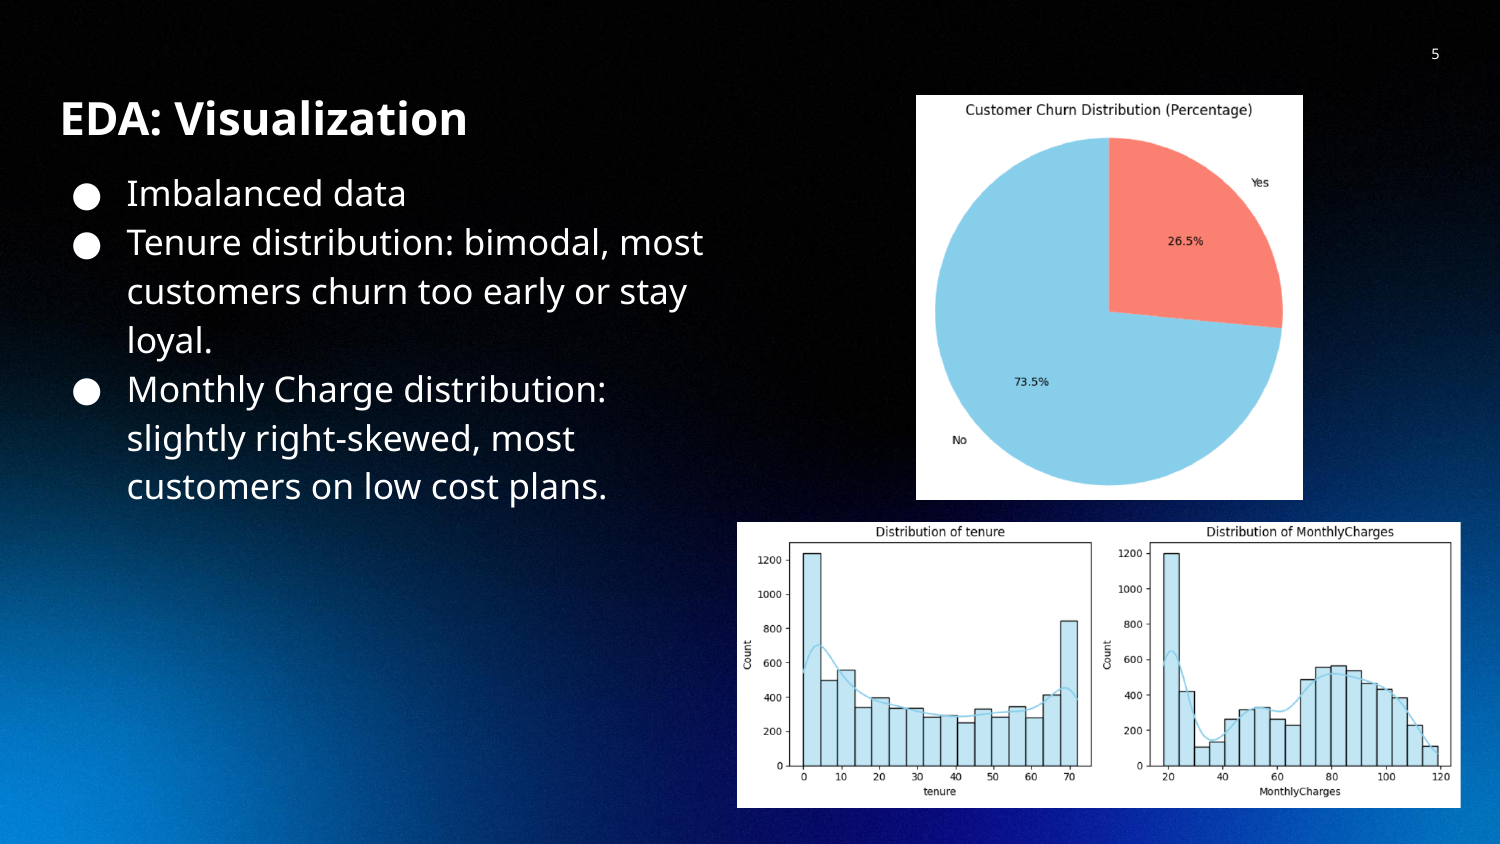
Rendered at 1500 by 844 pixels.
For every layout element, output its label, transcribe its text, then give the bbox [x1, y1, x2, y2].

picture [0, 0, 1500, 844]
subtitle EDA: Visualization [59, 0, 738, 145]
list Imbalanced data Tenure distribution: bimodal, most customers churn too early or stay loyal. Monthly Charge distribution: slightly right-skewed, most customers on low cost plans. [51, 164, 713, 556]
slide_number ‹#› [1349, 35, 1440, 75]
